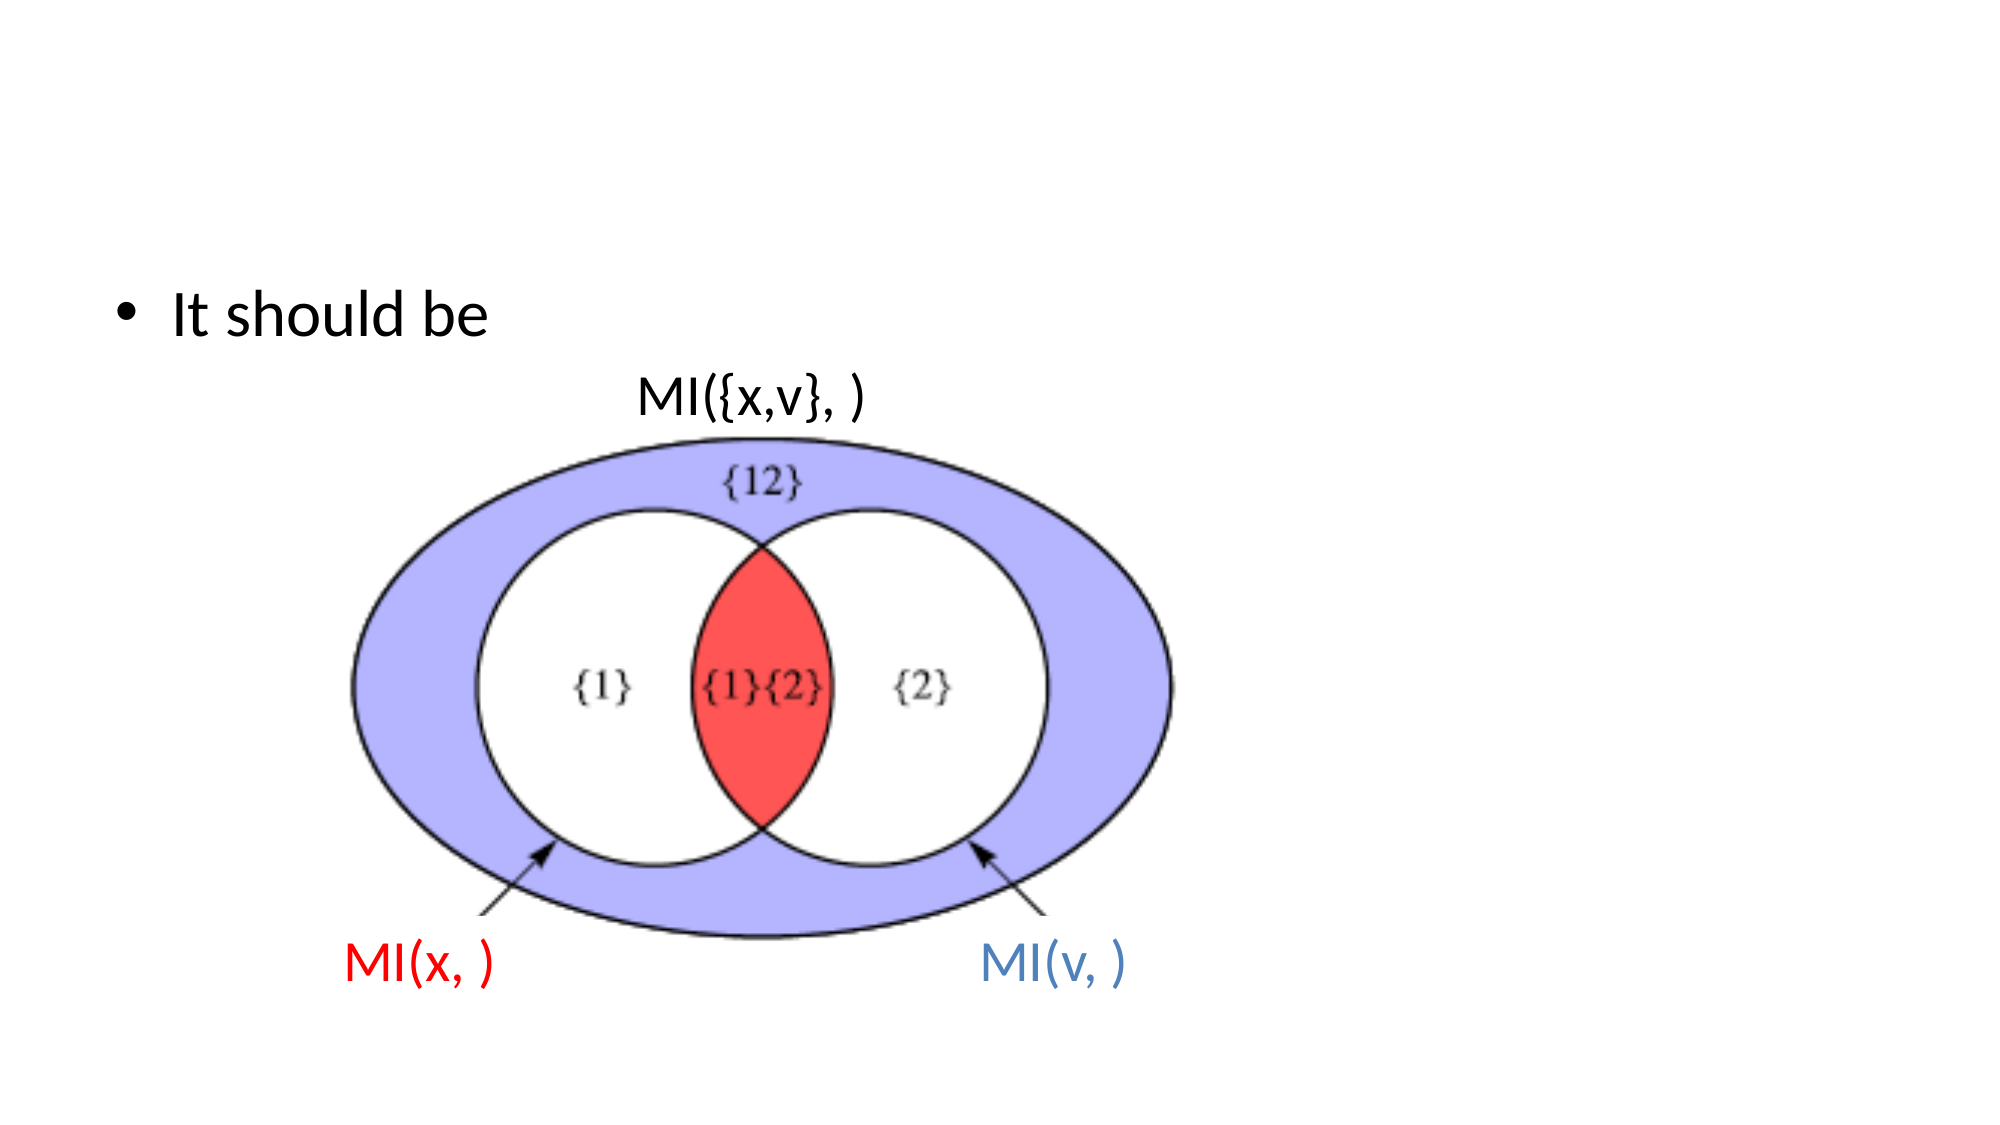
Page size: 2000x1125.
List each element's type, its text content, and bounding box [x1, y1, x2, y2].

list It should be [99, 262, 1900, 1005]
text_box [279, 337, 1296, 1003]
